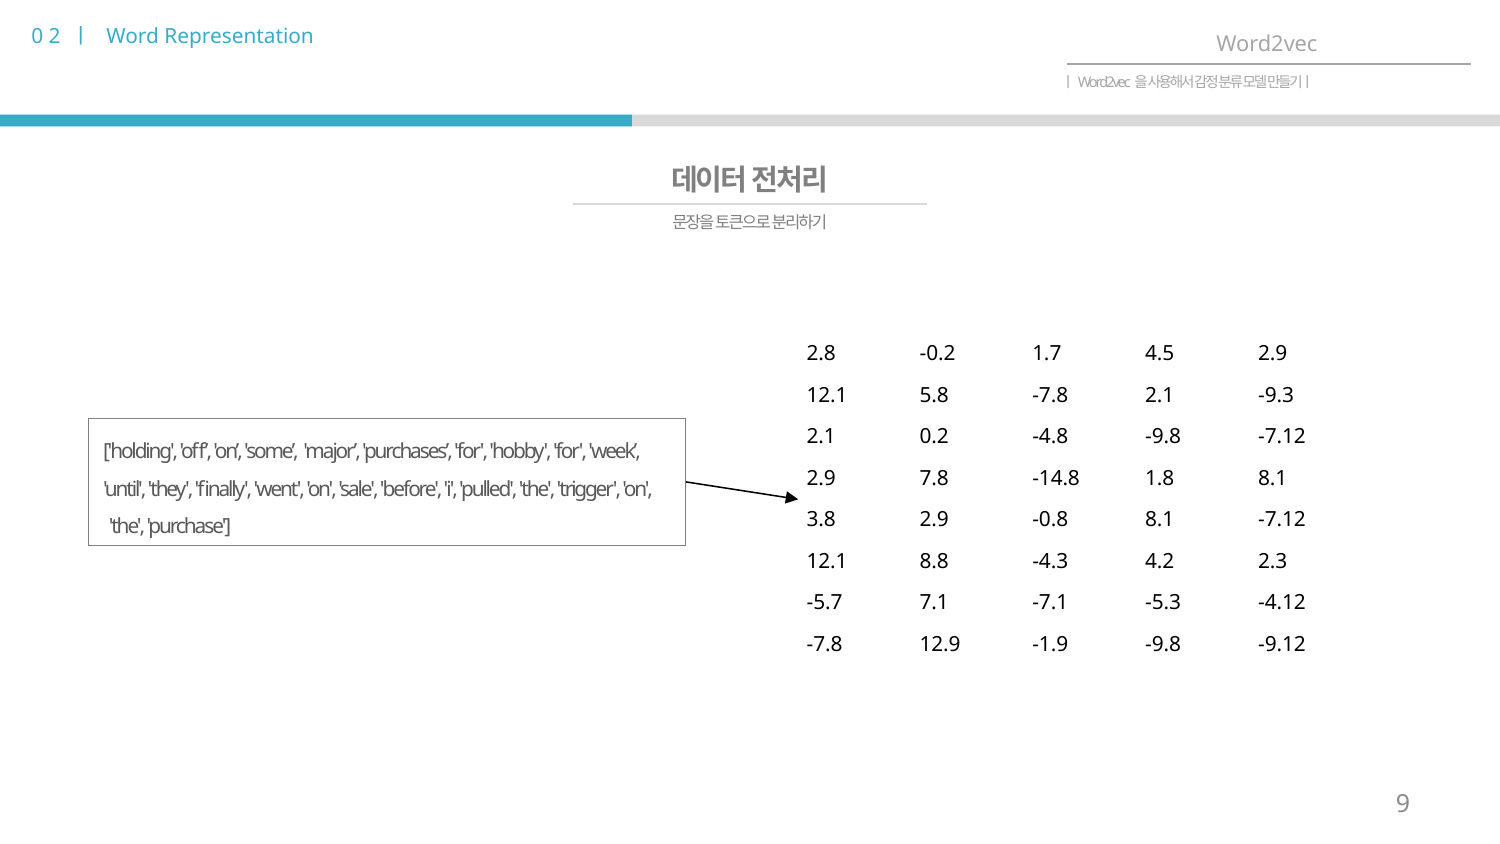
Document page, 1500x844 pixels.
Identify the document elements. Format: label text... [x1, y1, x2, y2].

table_cell 4.2 [1137, 541, 1250, 582]
table_cell -4.3 [1024, 541, 1137, 582]
table_cell -9.8 [1137, 416, 1250, 458]
table_cell -1.9 [1024, 624, 1137, 665]
text_box [0, 113, 634, 129]
table_cell 0.2 [911, 416, 1024, 458]
text_box 문장을 토큰으로 분리하기 [397, 204, 1103, 240]
text_box 0 2 ㅣ Word Representation [16, 15, 361, 55]
table_cell 8.1 [1250, 458, 1362, 499]
table_cell -7.1 [1024, 582, 1137, 624]
table_cell -9.3 [1250, 375, 1362, 416]
table_cell -5.3 [1137, 582, 1250, 624]
text_box [634, 113, 1500, 129]
table_cell 5.8 [911, 375, 1024, 416]
table_cell 1.8 [1137, 458, 1250, 499]
table_cell 2.3 [1250, 541, 1362, 582]
table_cell 8.8 [911, 541, 1024, 582]
table_header 2.8 [798, 333, 911, 375]
table_cell 7.8 [911, 458, 1024, 499]
table_cell 3.8 [798, 499, 911, 541]
table_cell -4.12 [1250, 582, 1362, 624]
table_cell -9.8 [1137, 624, 1250, 665]
table_cell -7.8 [1024, 375, 1137, 416]
table_header 2.9 [1250, 333, 1362, 375]
table_cell 8.1 [1137, 499, 1250, 541]
table_cell 12.1 [798, 375, 911, 416]
table_cell 2.9 [911, 499, 1024, 541]
table_cell -7.12 [1250, 499, 1362, 541]
text_box 데이터 전처리 [600, 154, 900, 203]
table_cell -9.12 [1250, 624, 1362, 665]
table_header 4.5 [1137, 333, 1250, 375]
table_cell -5.7 [798, 582, 911, 624]
table_cell -14.8 [1024, 458, 1137, 499]
table_cell 2.1 [798, 416, 911, 458]
table_cell -0.8 [1024, 499, 1137, 541]
table_header 1.7 [1024, 333, 1137, 375]
text_box ['holding', 'off’, 'on’, 'some’, 'major’, 'purchases’, 'for', 'hobby', 'for', 'week’, 'until', 'they', 'finally', 'went', 'on', 'sale', 'before', 'i', 'pulled', 'the', 'trigger', 'on', 'the', 'purchase'] [88, 418, 686, 546]
table_header -0.2 [911, 333, 1024, 375]
table_cell -7.8 [798, 624, 911, 665]
table_cell 12.1 [798, 541, 911, 582]
table_cell 7.1 [911, 582, 1024, 624]
slide_number 9 [1074, 782, 1425, 827]
table_cell -7.12 [1250, 416, 1362, 458]
table_cell 2.1 [1137, 375, 1250, 416]
table_cell -4.8 [1024, 416, 1137, 458]
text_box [1046, 22, 1495, 99]
table_cell 12.9 [911, 624, 1024, 665]
table_cell 2.9 [798, 458, 911, 499]
